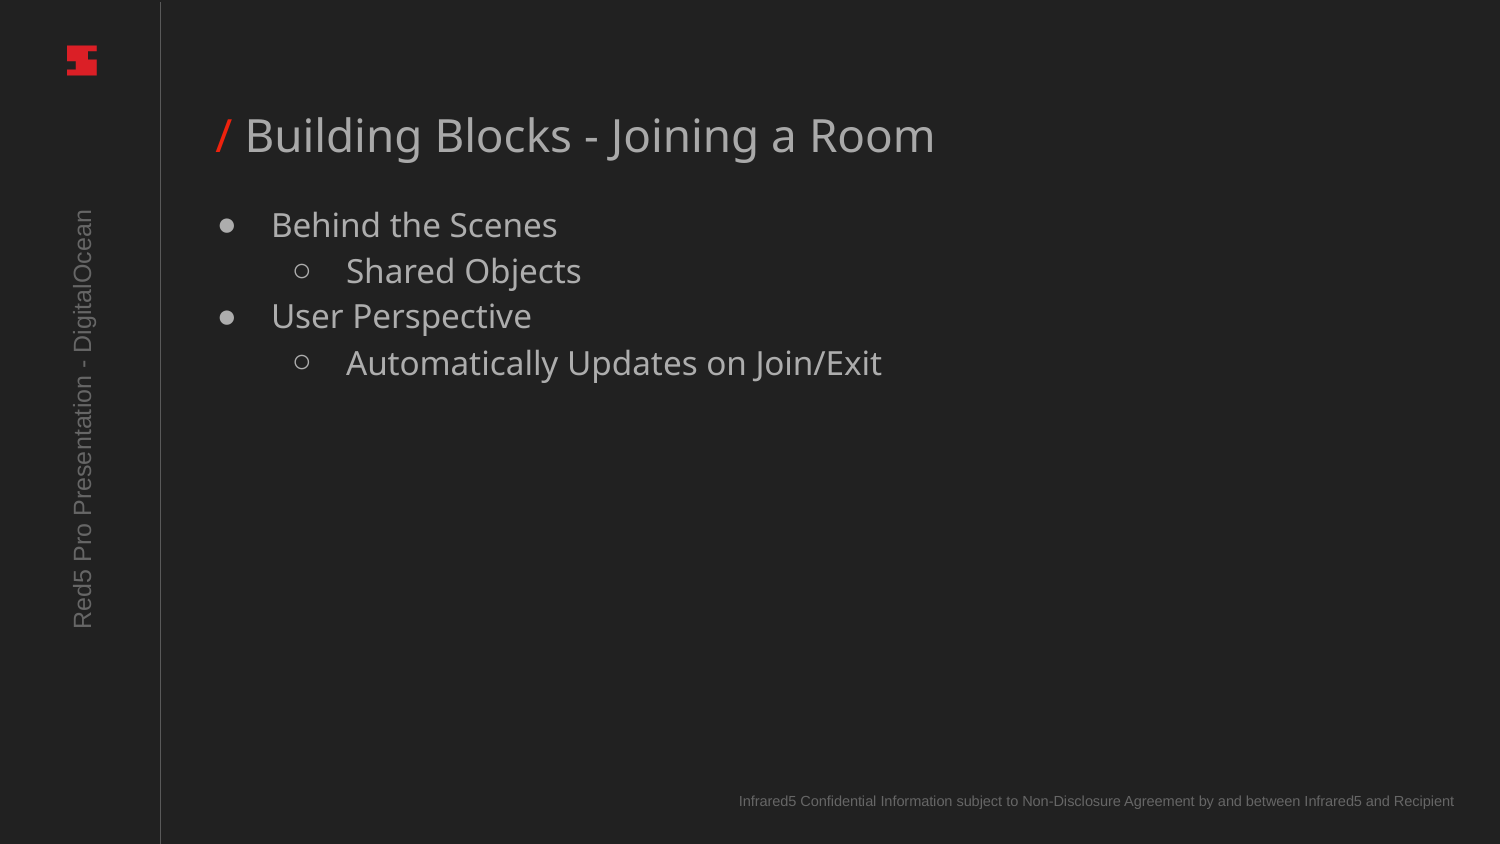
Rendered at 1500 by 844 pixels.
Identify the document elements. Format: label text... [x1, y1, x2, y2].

text_box / Building Blocks - Joining a Room [215, 106, 1361, 162]
text_box Infrared5 Confidential Information subject to Non-Disclosure Agreement by and between Infrared5 and Recipient [481, 782, 1470, 818]
picture [59, 38, 104, 82]
list Behind the Scenes Shared Objects User Perspective Automatically Updates on Join/Exit [180, 182, 953, 517]
text_box Red5 Pro Presentation - DigitalOcean [51, 119, 112, 719]
